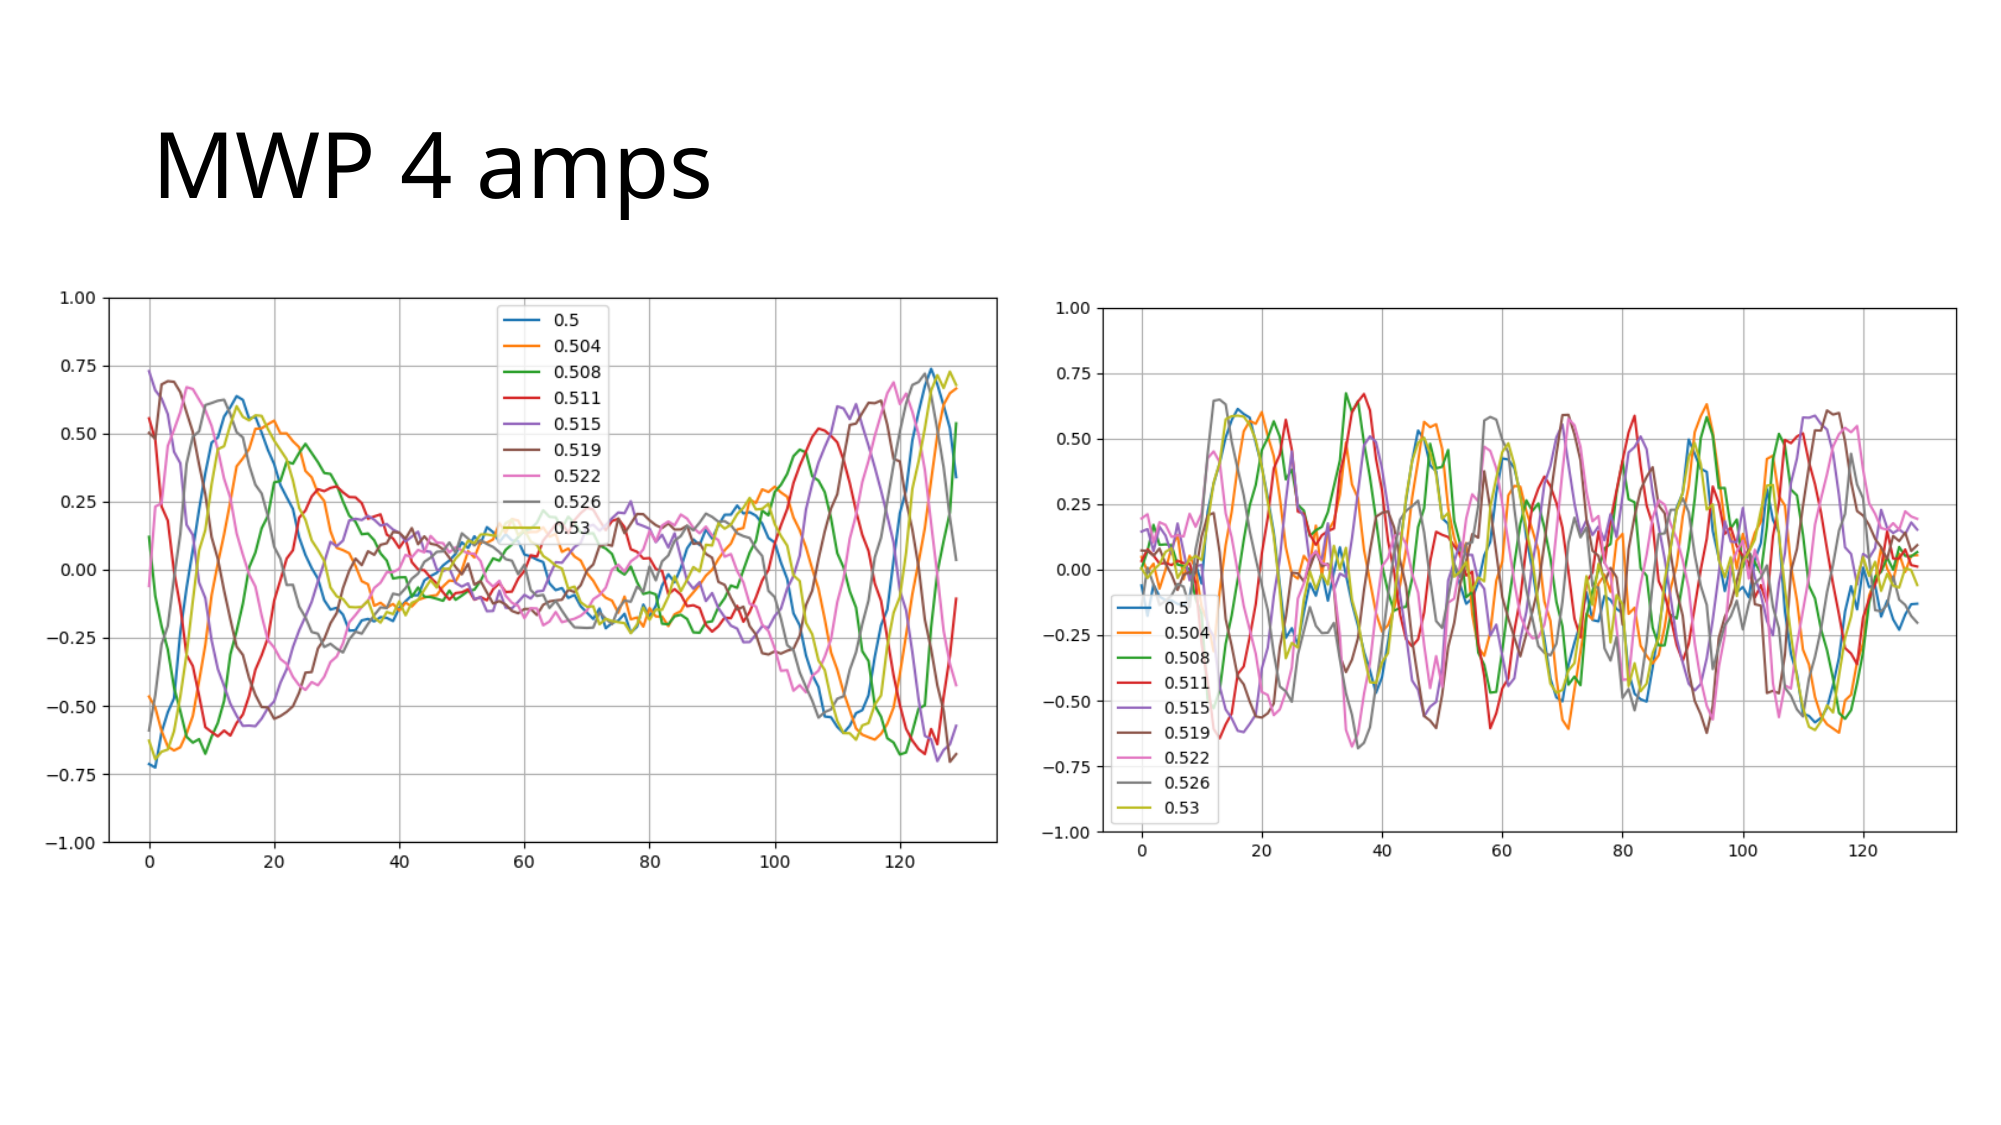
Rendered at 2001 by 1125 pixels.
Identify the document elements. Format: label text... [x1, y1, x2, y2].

title MWP 4 amps [137, 59, 1863, 278]
picture [1029, 289, 1968, 872]
picture [32, 278, 1009, 884]
